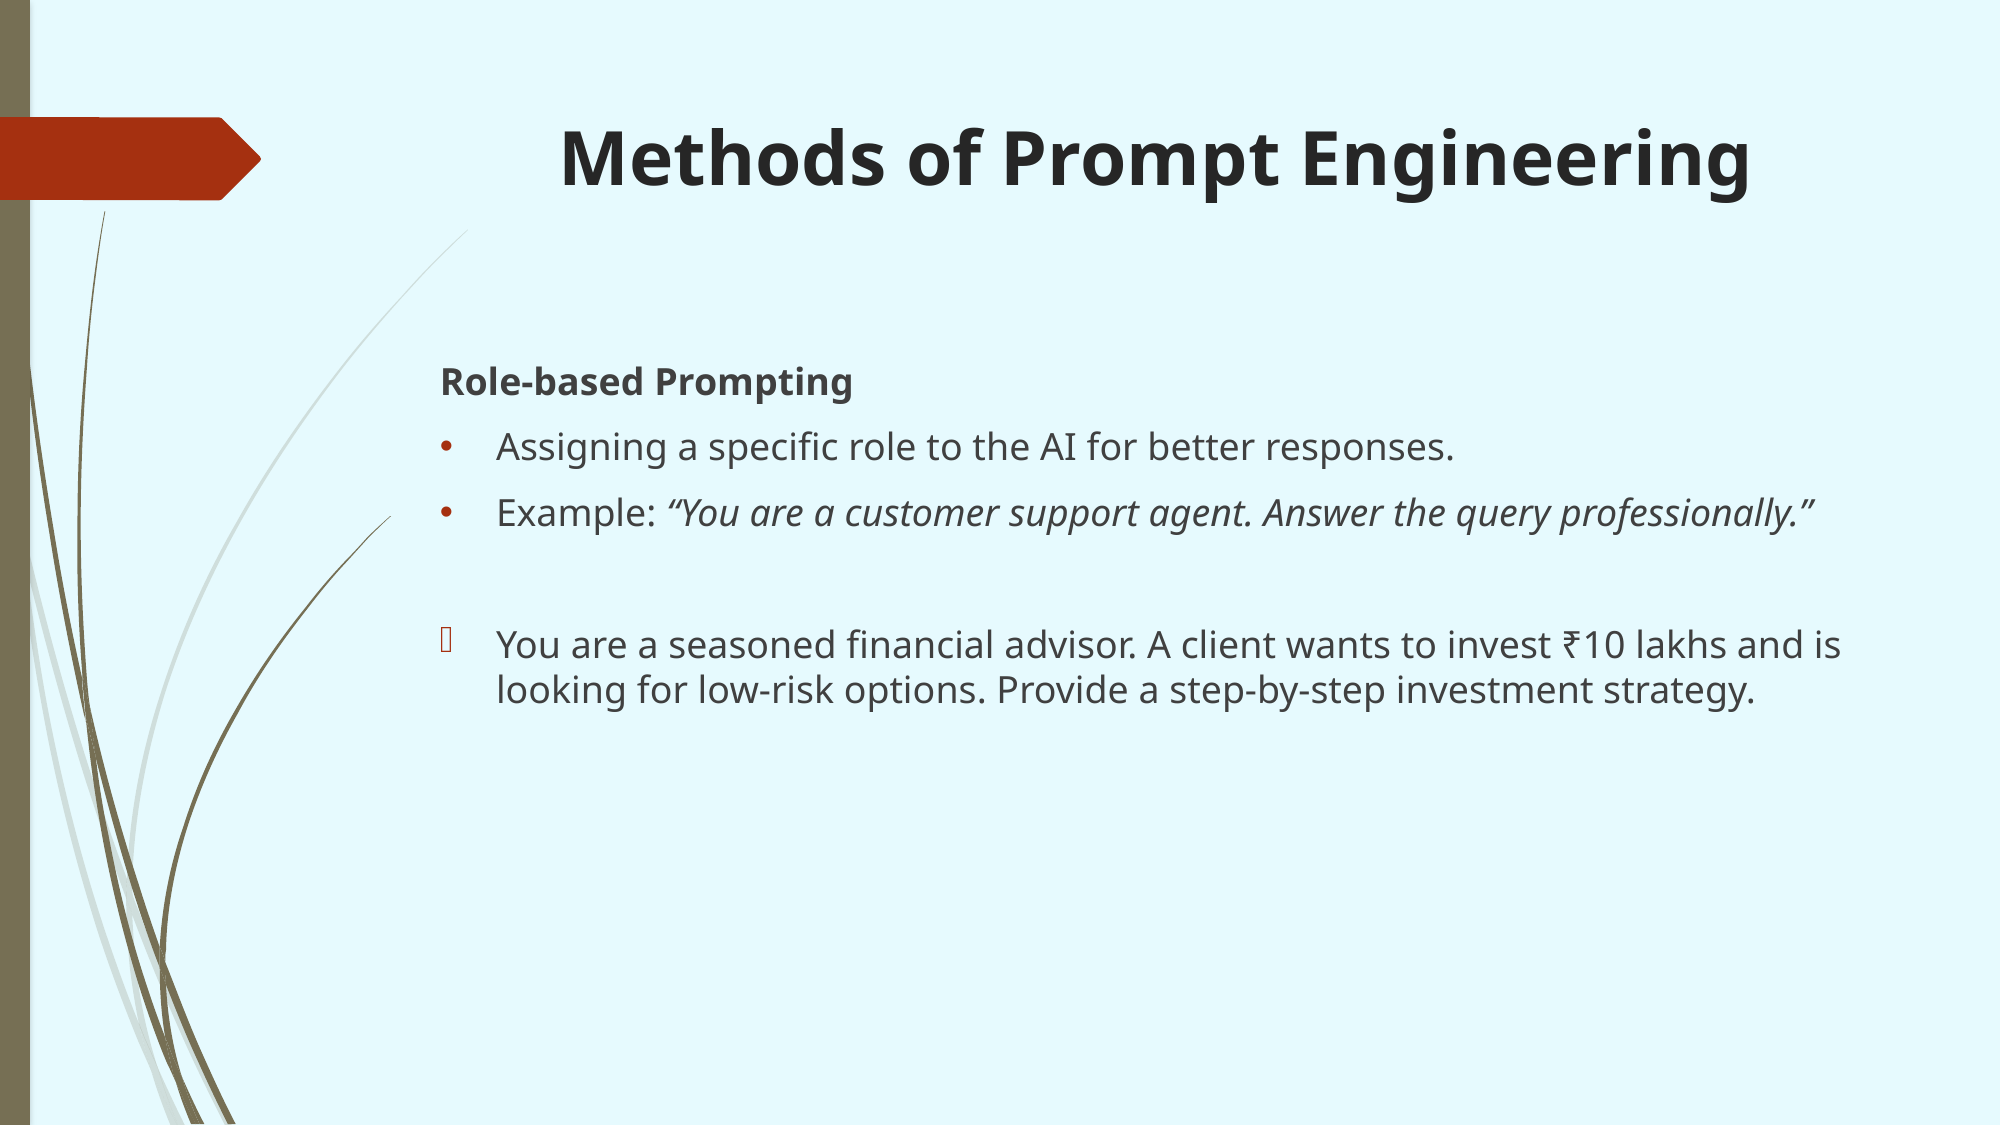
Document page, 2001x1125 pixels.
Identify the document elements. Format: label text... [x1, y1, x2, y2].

title Methods of Prompt Engineering [425, 102, 1888, 313]
list Role-based Prompting Assigning a specific role to the AI for better responses. Example: “You are a customer support agent. Answer the query professionally.” You are a seasoned financial advisor. A client wants to invest ₹10 lakhs and is looking for low-risk options. Provide a step-by-step investment strategy. [424, 350, 1888, 970]
